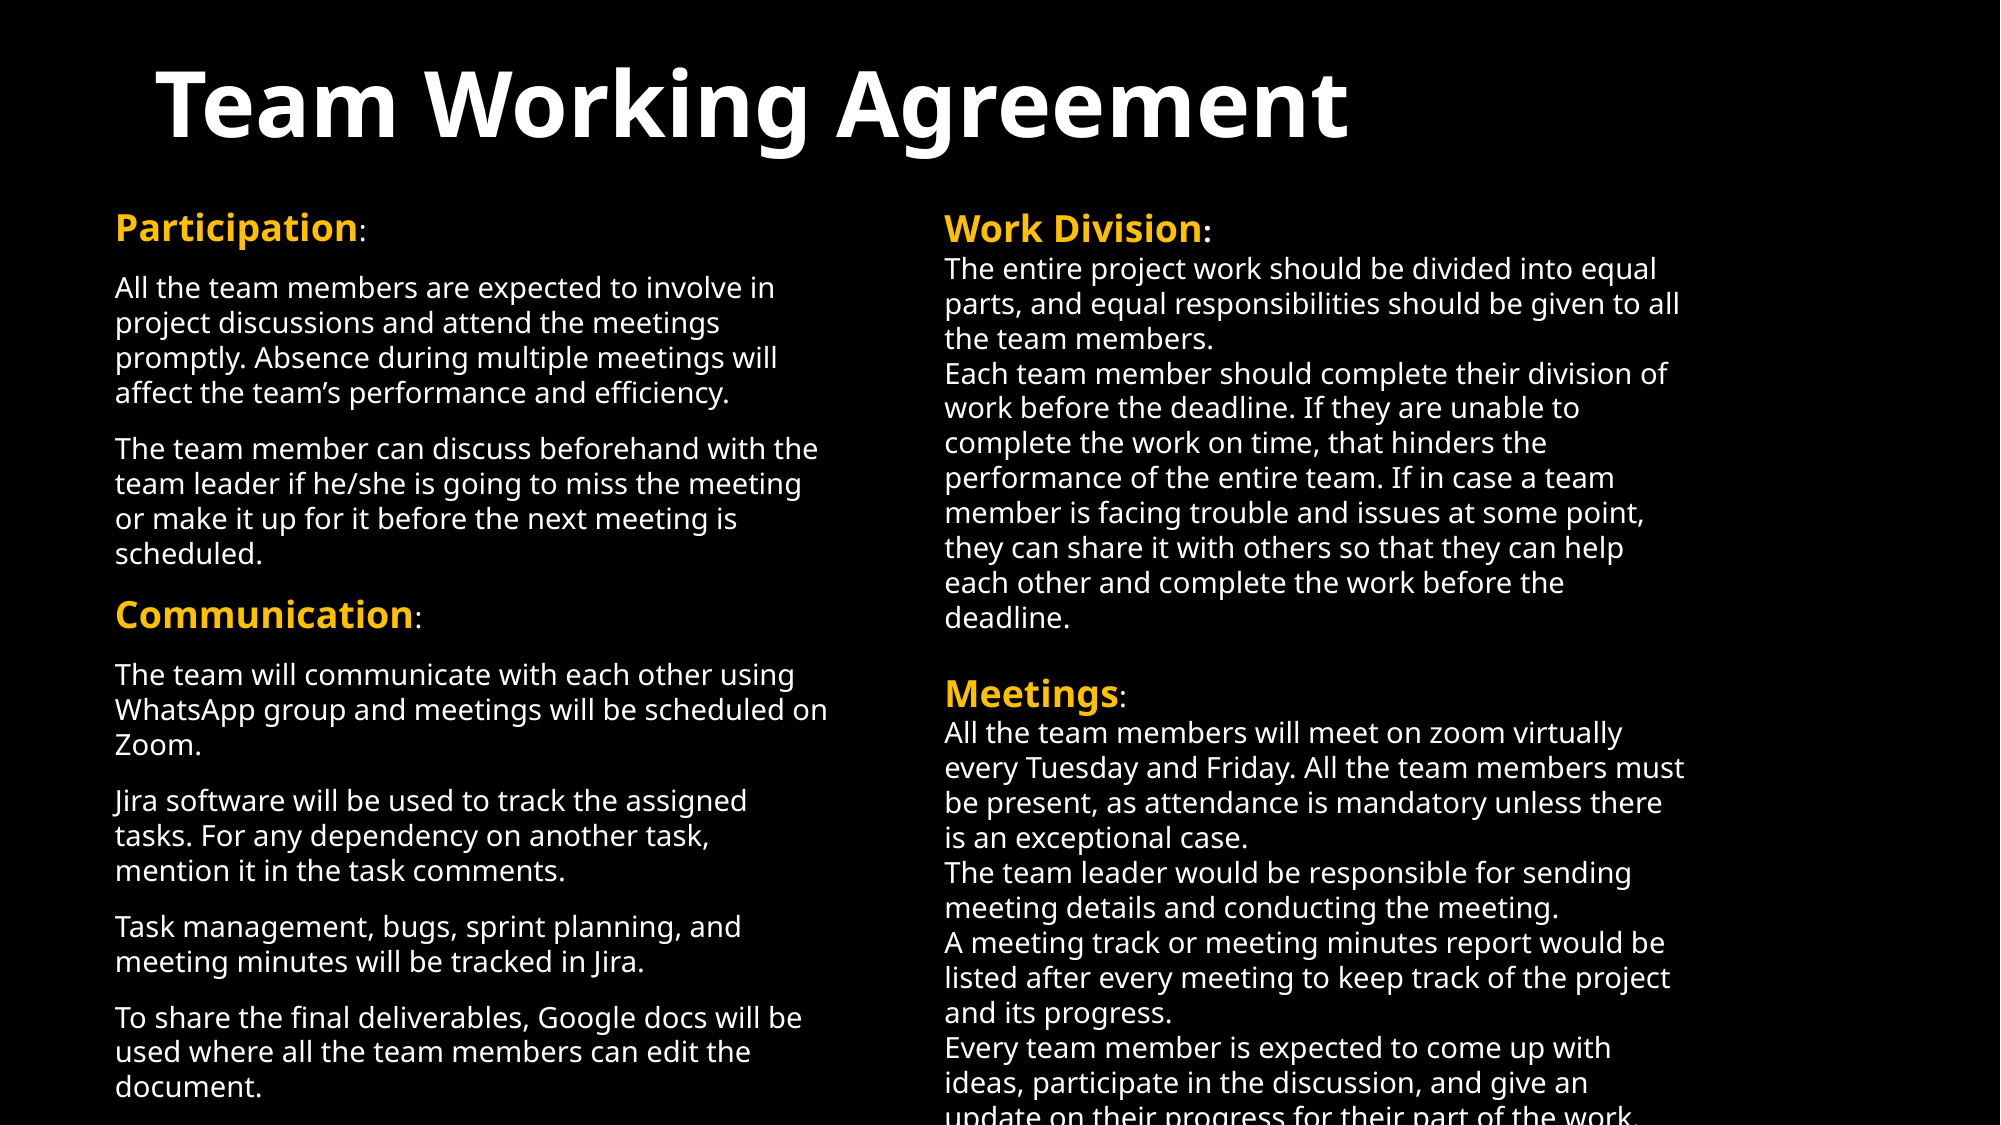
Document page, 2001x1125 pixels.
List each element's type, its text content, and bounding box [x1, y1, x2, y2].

text_box Participation: All the team members are expected to involve in project discussions and attend the meetings promptly. Absence during multiple meetings will affect the team’s performance and efficiency. The team member can discuss beforehand with the team leader if he/she is going to miss the meeting or make it up for it before the next meeting is scheduled. Communication: The team will communicate with each other using WhatsApp group and meetings will be scheduled on Zoom. Jira software will be used to track the assigned tasks. For any dependency on another task, mention it in the task comments. Task management, bugs, sprint planning, and meeting minutes will be tracked in Jira. To share the final deliverables, Google docs will be used where all the team members can edit the document. [100, 196, 847, 1036]
title Team Working Agreement [139, 18, 1850, 197]
text_box Work Division: The entire project work should be divided into equal parts, and equal responsibilities should be given to all the team members. Each team member should complete their division of work before the deadline. If they are unable to complete the work on time, that hinders the performance of the entire team. If in case a team member is facing trouble and issues at some point, they can share it with others so that they can help each other and complete the work before the deadline. Meetings: All the team members will meet on zoom virtually every Tuesday and Friday. All the team members must be present, as attendance is mandatory unless there is an exceptional case. The team leader would be responsible for sending meeting details and conducting the meeting. A meeting track or meeting minutes report would be listed after every meeting to keep track of the project and its progress. Every team member is expected to come up with ideas, participate in the discussion, and give an update on their progress for their part of the work. [929, 197, 1706, 1004]
